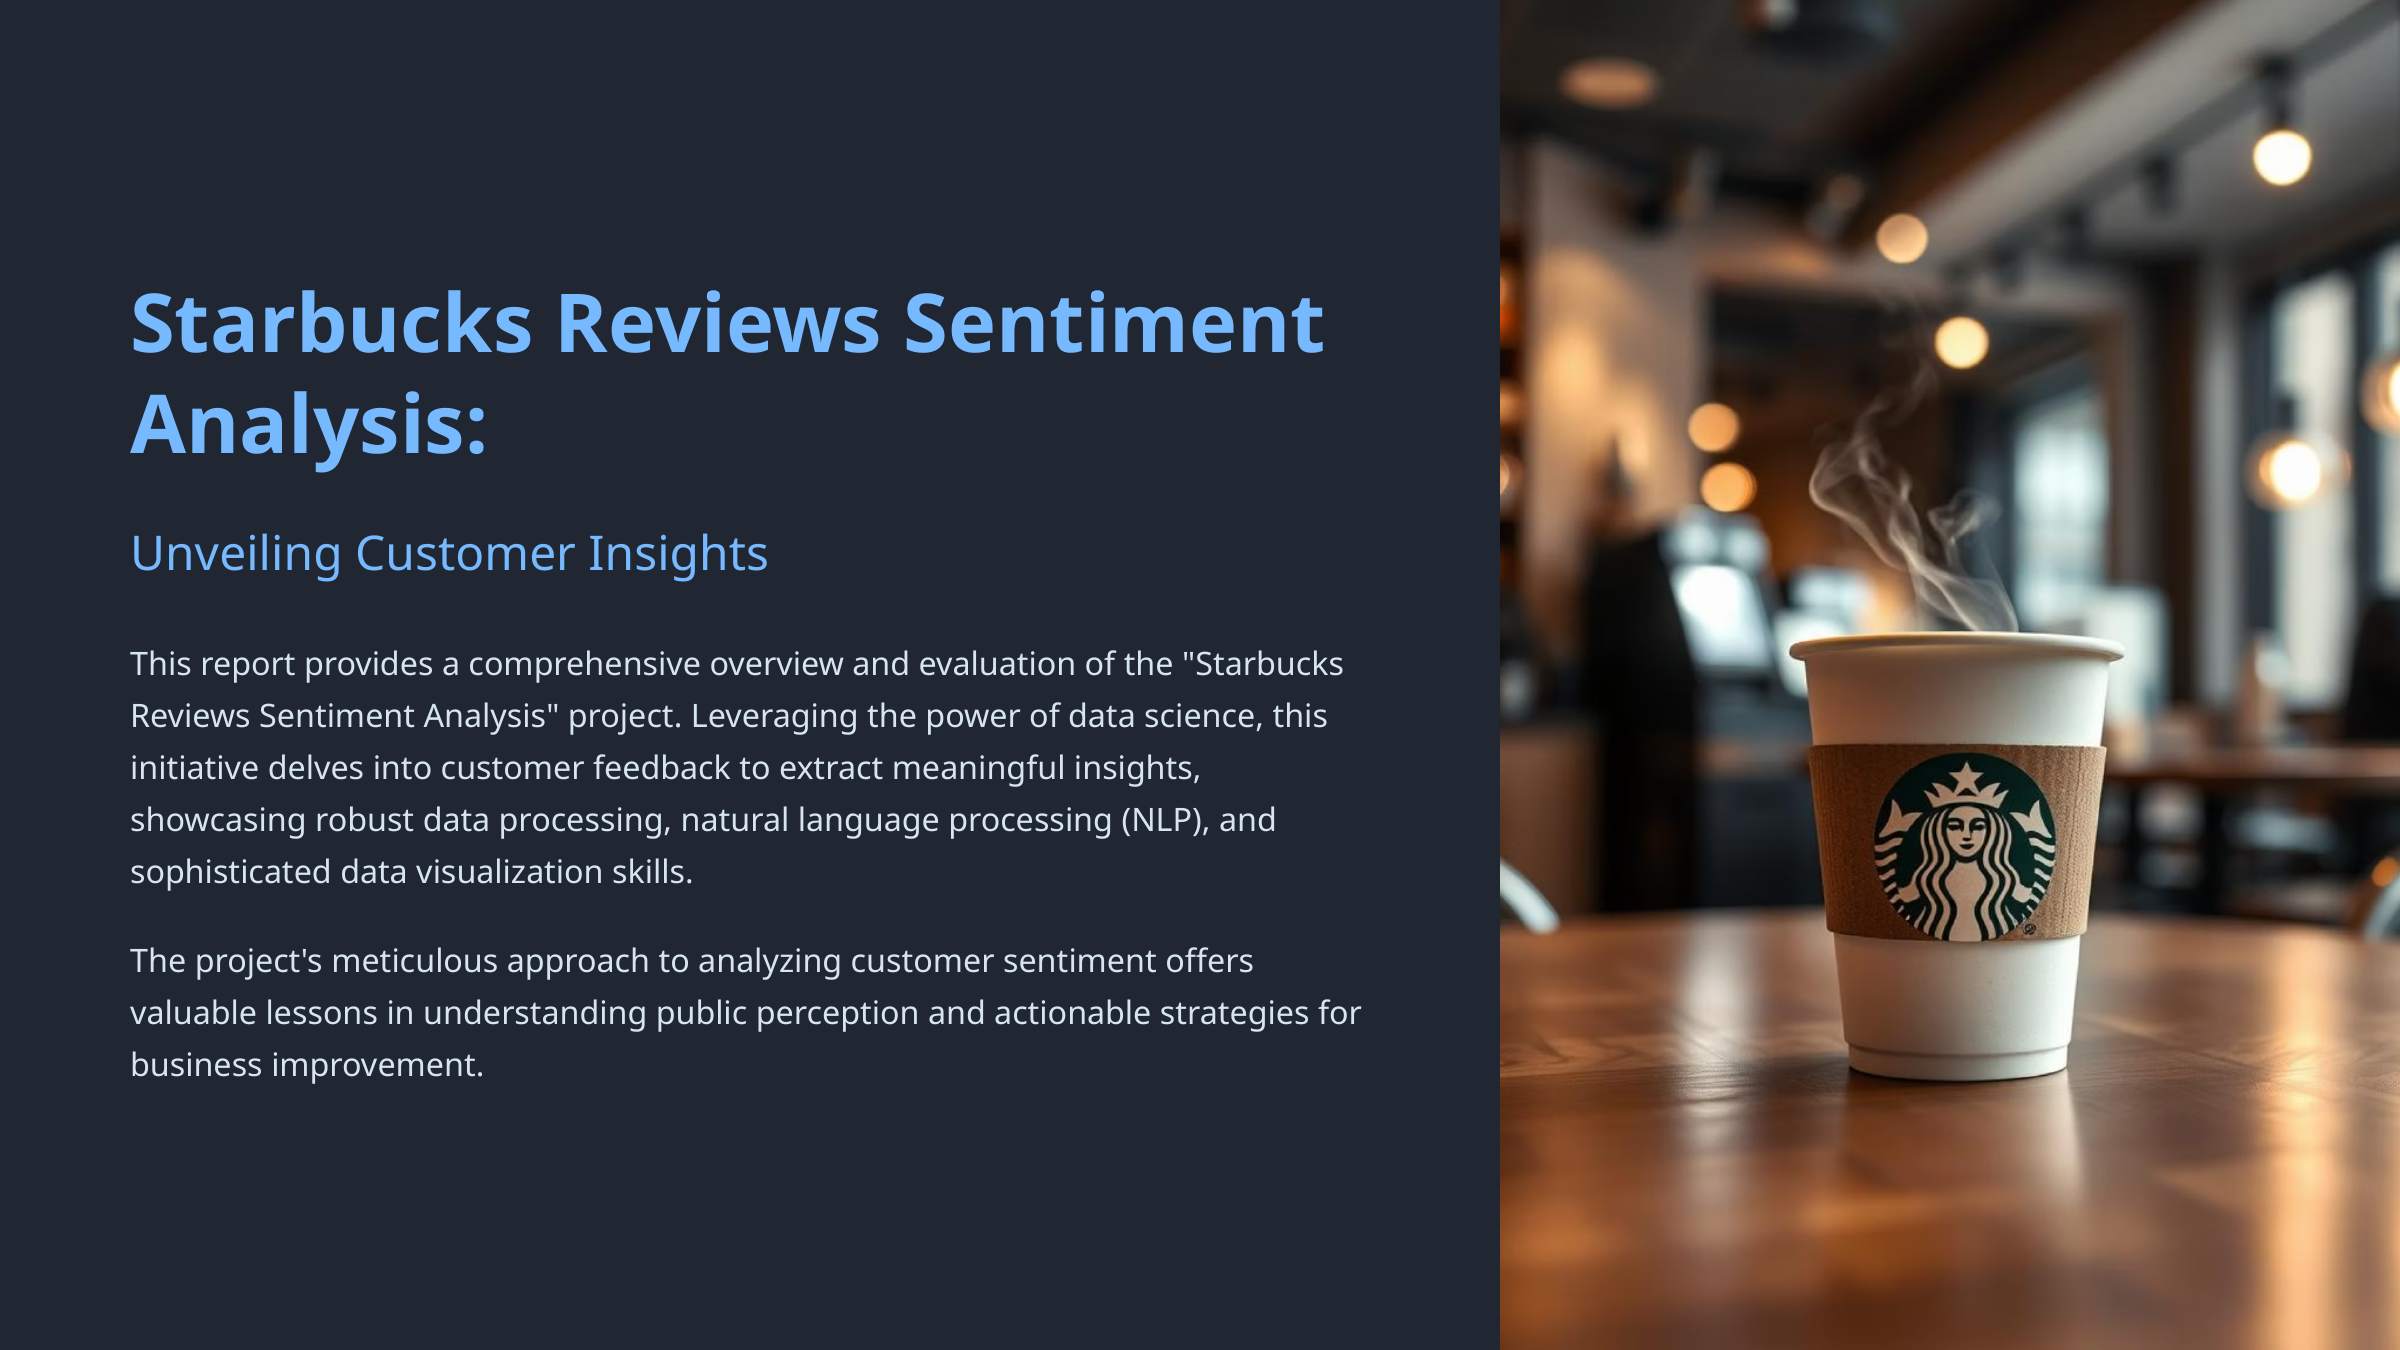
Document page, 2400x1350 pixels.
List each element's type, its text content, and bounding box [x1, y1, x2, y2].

text_box This report provides a comprehensive overview and evaluation of the "Starbucks Reviews Sentiment Analysis" project. Leveraging the power of data science, this initiative delves into customer feedback to extract meaningful insights, showcasing robust data processing, natural language processing (NLP), and sophisticated data visualization skills. [130, 629, 1370, 890]
text_box Starbucks Reviews Sentiment Analysis: [130, 267, 1370, 471]
picture [1499, 0, 2400, 1350]
text_box The project's meticulous approach to analyzing customer sentiment offers valuable lessons in understanding public perception and actionable strategies for business improvement. [130, 926, 1370, 1083]
text_box Unveiling Customer Insights [130, 519, 788, 581]
